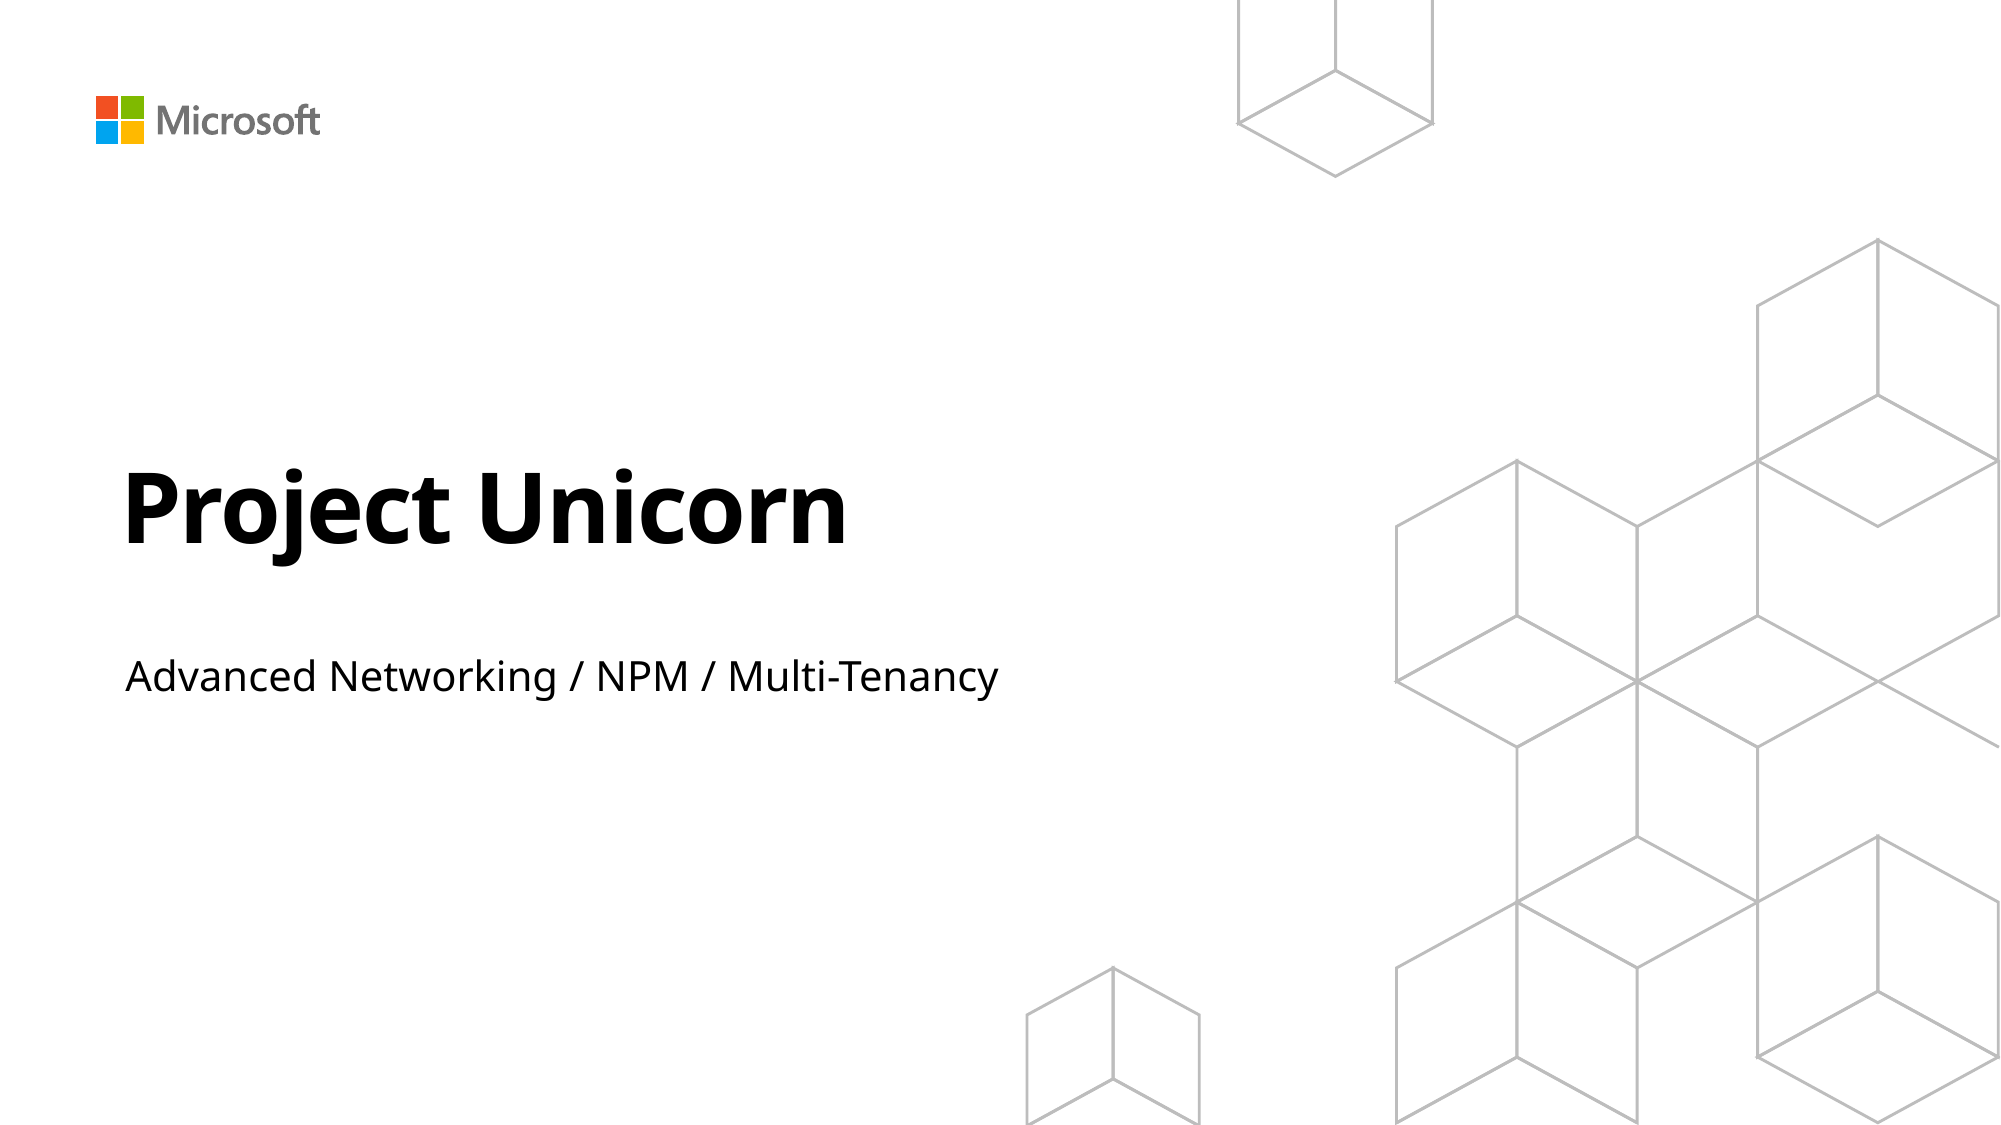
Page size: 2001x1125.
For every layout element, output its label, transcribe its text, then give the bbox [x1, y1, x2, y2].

title Project Unicorn [96, 442, 1072, 580]
list Advanced Networking / NPM / Multi-Tenancy [125, 655, 1173, 1125]
